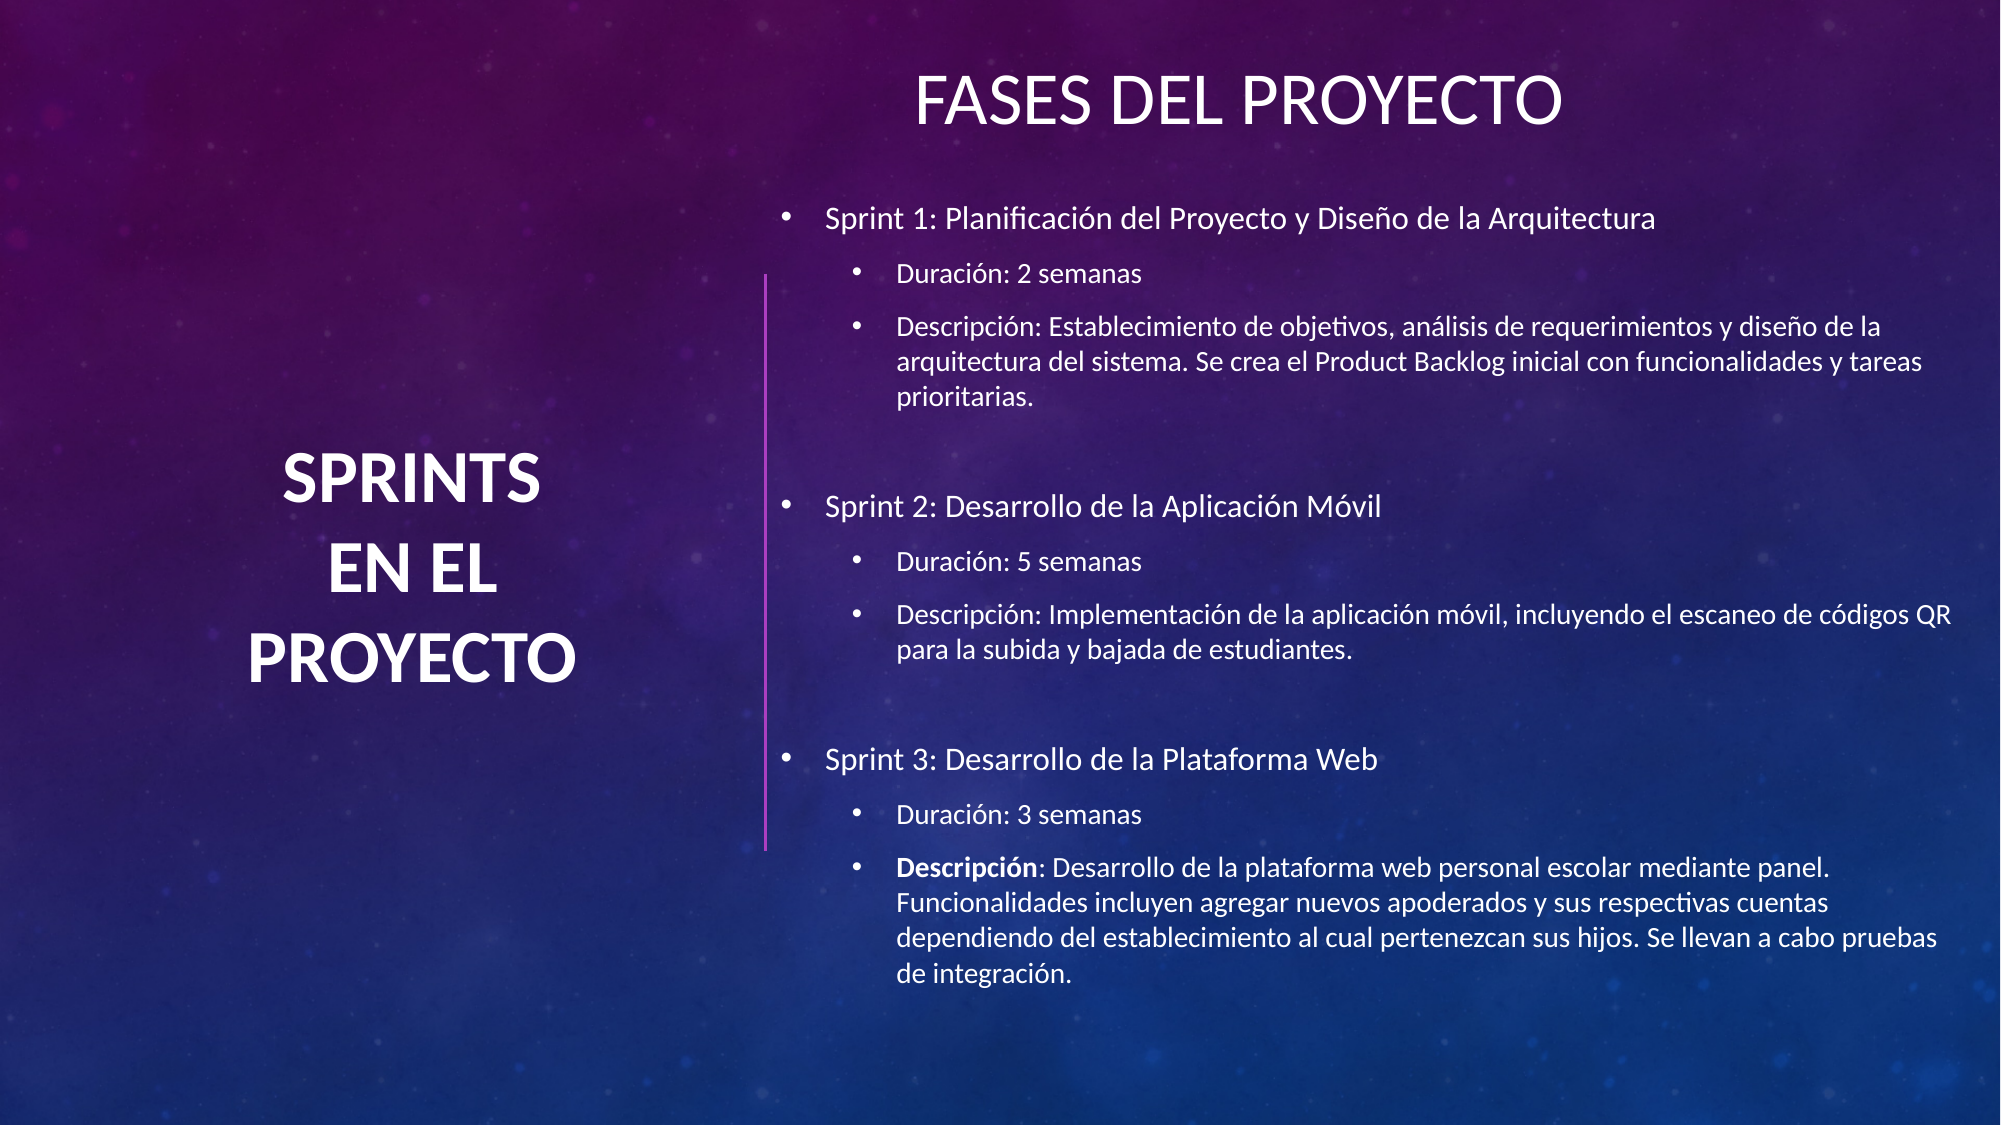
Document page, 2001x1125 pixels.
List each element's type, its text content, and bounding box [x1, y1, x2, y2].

list Sprint 1: Planificación del Proyecto y Diseño de la Arquitectura Duración: 2 semanas Descripción: Establecimiento de objetivos, análisis de requerimientos y diseño de la arquitectura del sistema. Se crea el Product Backlog inicial con funcionalidades y tareas prioritarias. Sprint 2: Desarrollo de la Aplicación Móvil Duración: 5 semanas Descripción: Implementación de la aplicación móvil, incluyendo el escaneo de códigos QR para la subida y bajada de estudiantes. Sprint 3: Desarrollo de la Plataforma Web Duración: 3 semanas Descripción: Desarrollo de la plataforma web personal escolar mediante panel. Funcionalidades incluyen agregar nuevos apoderados y sus respectivas cuentas dependiendo del establecimiento al cual pertenezcan sus hijos. Se llevan a cabo pruebas de integración. [765, 188, 1988, 1000]
title SPRINTS EN EL PROYECTO [112, 188, 713, 937]
text_box FASES DEL PROYECTO [785, 33, 1694, 155]
text_box [0, 0, 2000, 1125]
